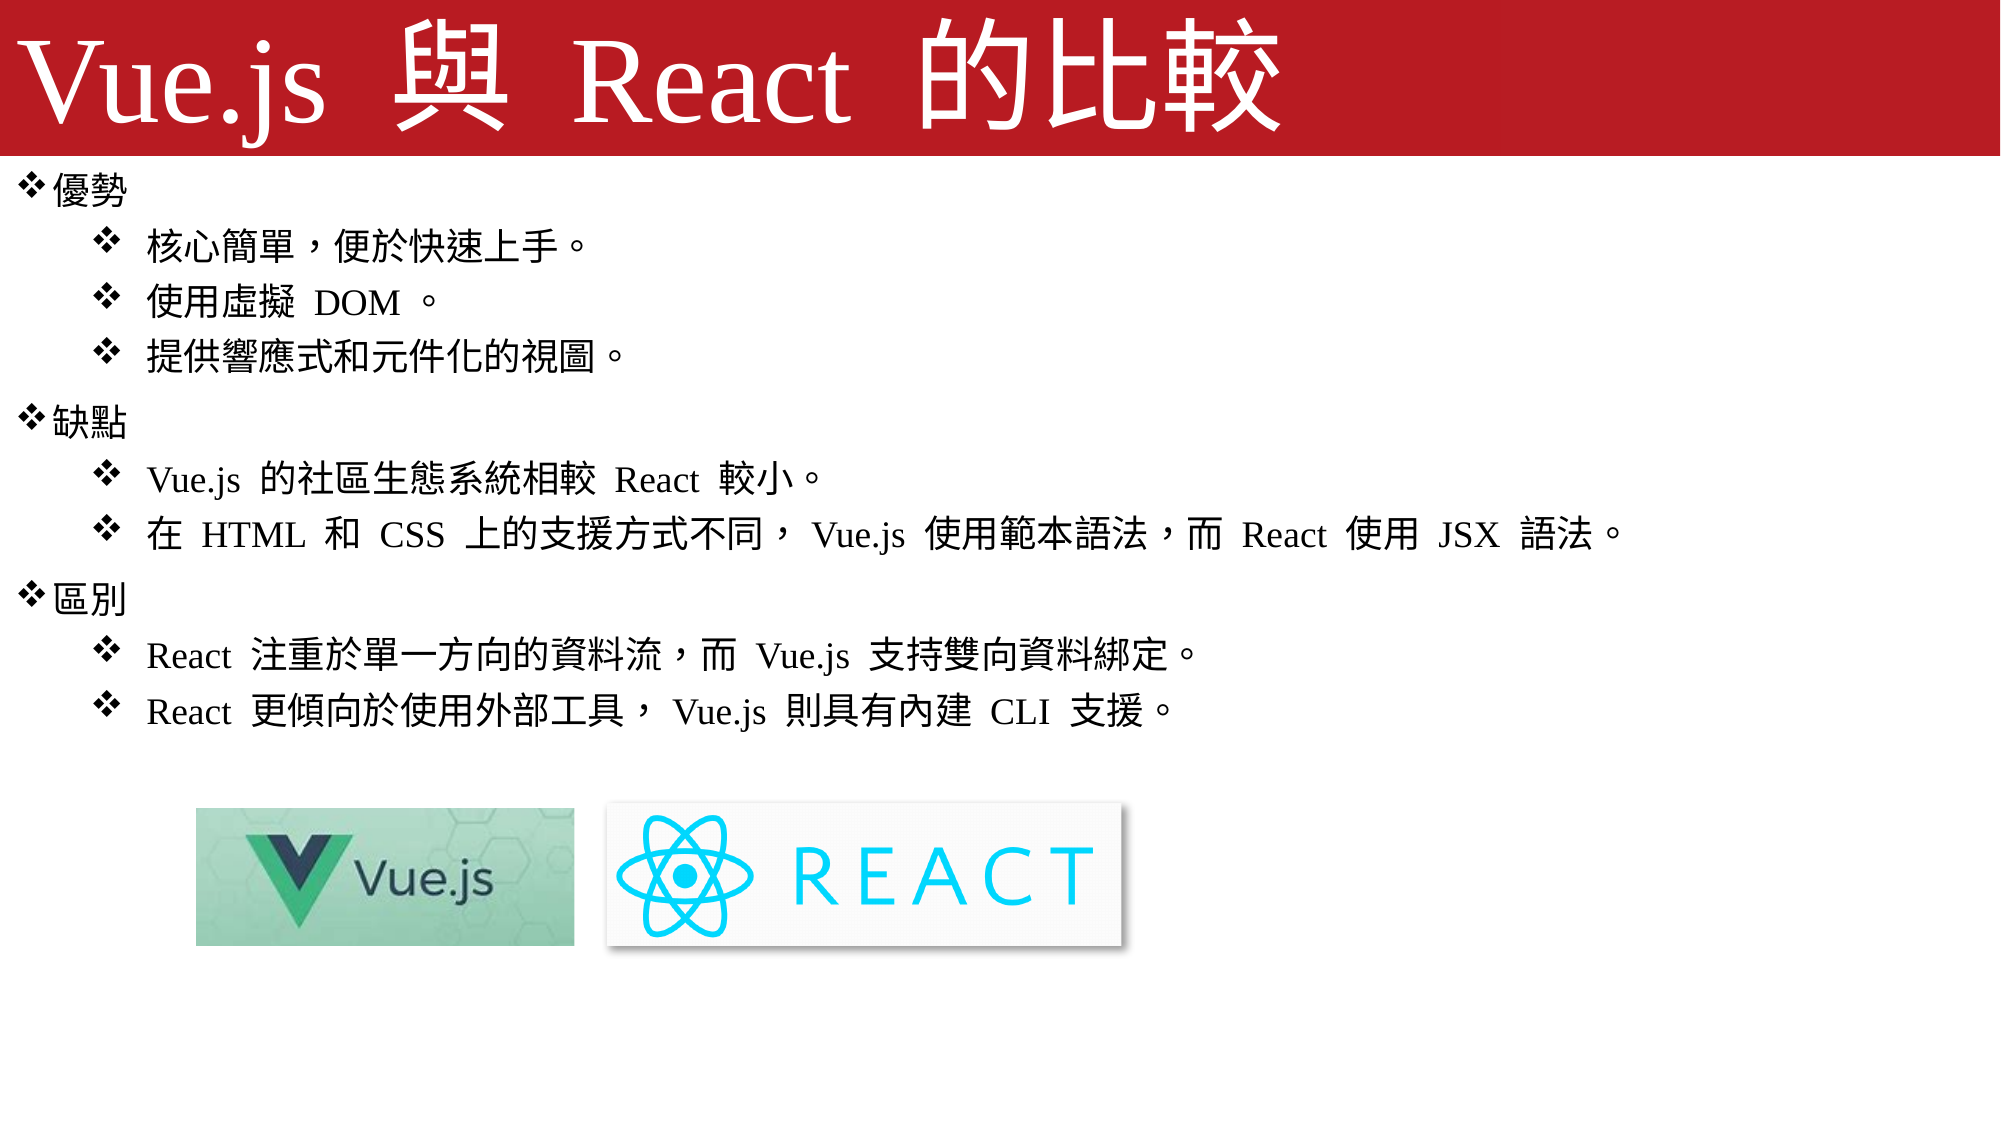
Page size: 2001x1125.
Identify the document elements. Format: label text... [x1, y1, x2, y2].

title Vue.js 與 React 的比較 [1, 0, 1727, 156]
picture [196, 808, 575, 946]
list 優勢 核心簡單，便於快速上手。 使用虛擬 DOM。 提供響應式和元件化的視圖。 缺點 Vue.js 的社區生態系統相較 React 較小。 在 HTML 和 CSS 上的支援方式不同，Vue.js 使用範本語法，而 React 使用 JSX 語法。 區別 React 注重於單一方向的資料流，而 Vue.js 支持雙向資料綁定。 React 更傾向於使用外部工具，Vue.js 則具有內建 CLI 支援。 [0, 159, 1988, 987]
picture [606, 803, 1122, 946]
